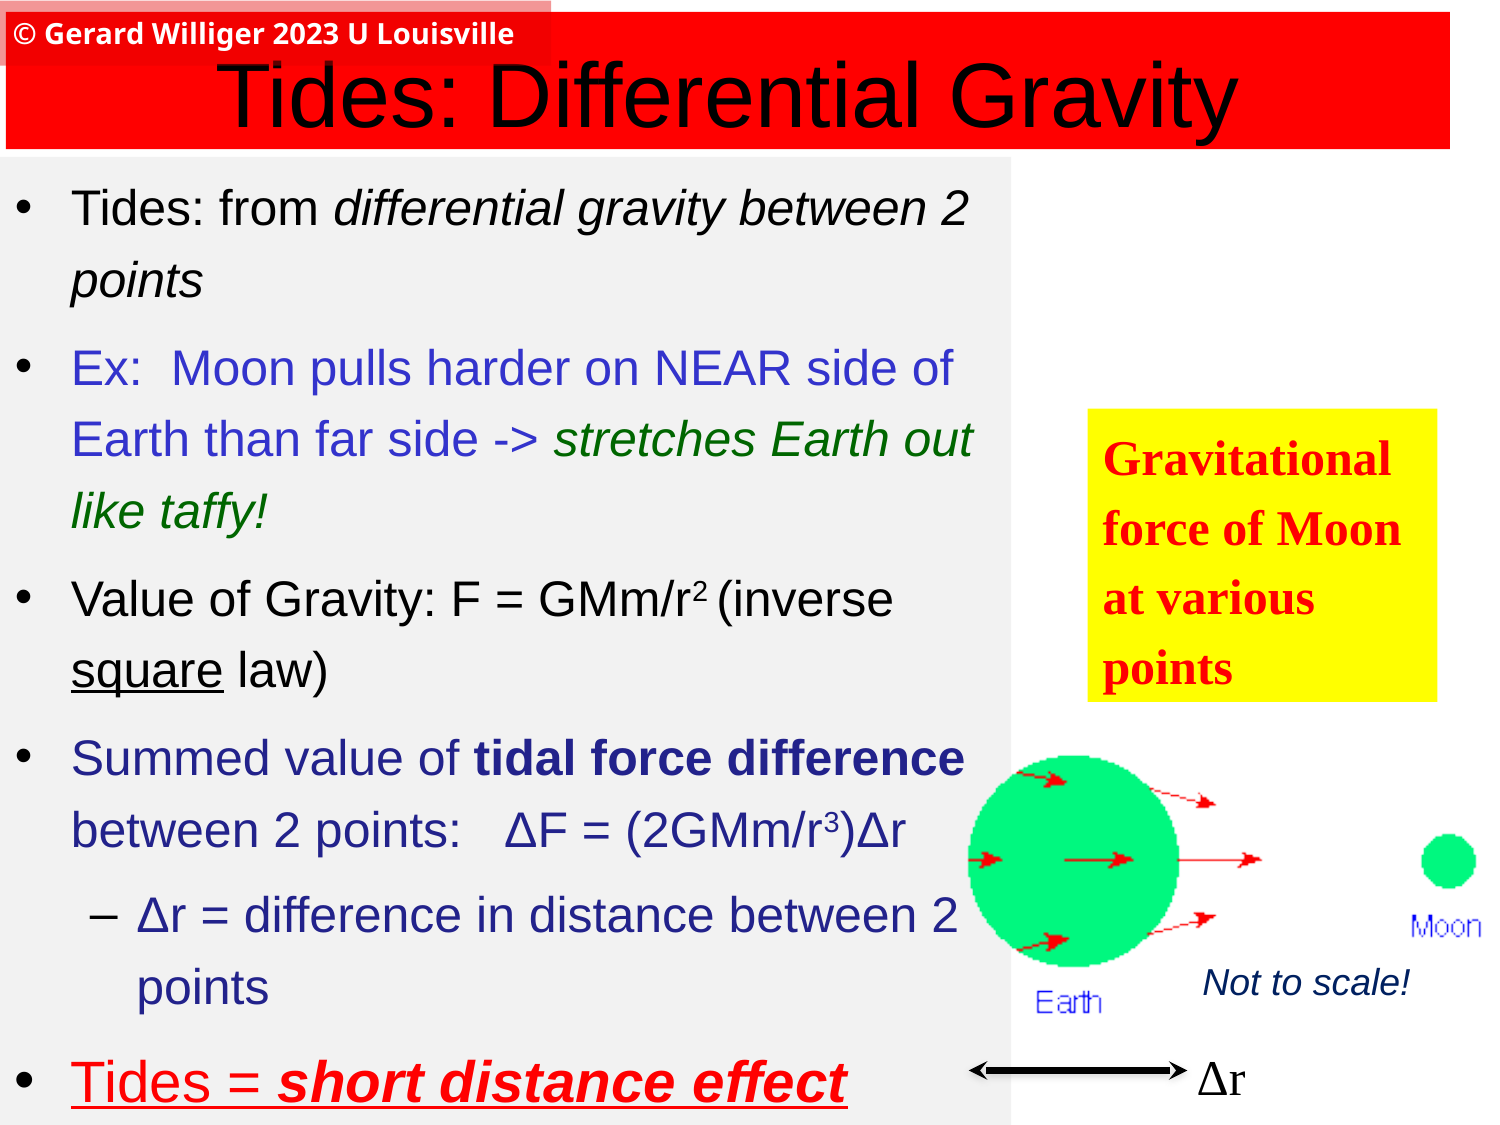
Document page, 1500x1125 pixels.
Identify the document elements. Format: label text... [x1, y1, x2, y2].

text_box © Gerard Williger 2023 U Louisville [0, 0, 552, 66]
list Tides: from differential gravity between 2 points Ex: Moon pulls harder on NEAR side of Earth than far side -> stretches Earth out like taffy! Value of Gravity: F = GMm/r2 (inverse square law) Summed value of tidal force difference between 2 points: ΔF = (2GMm/r3)Δr Δr = difference in distance between 2 points Tides = short distance effect [0, 156, 1012, 1125]
picture [950, 748, 1500, 1021]
text_box Δr [1181, 1029, 1307, 1114]
text_box Gravitational force of Moon at various points [1087, 408, 1438, 702]
title Tides: Differential Gravity [5, 11, 1450, 150]
